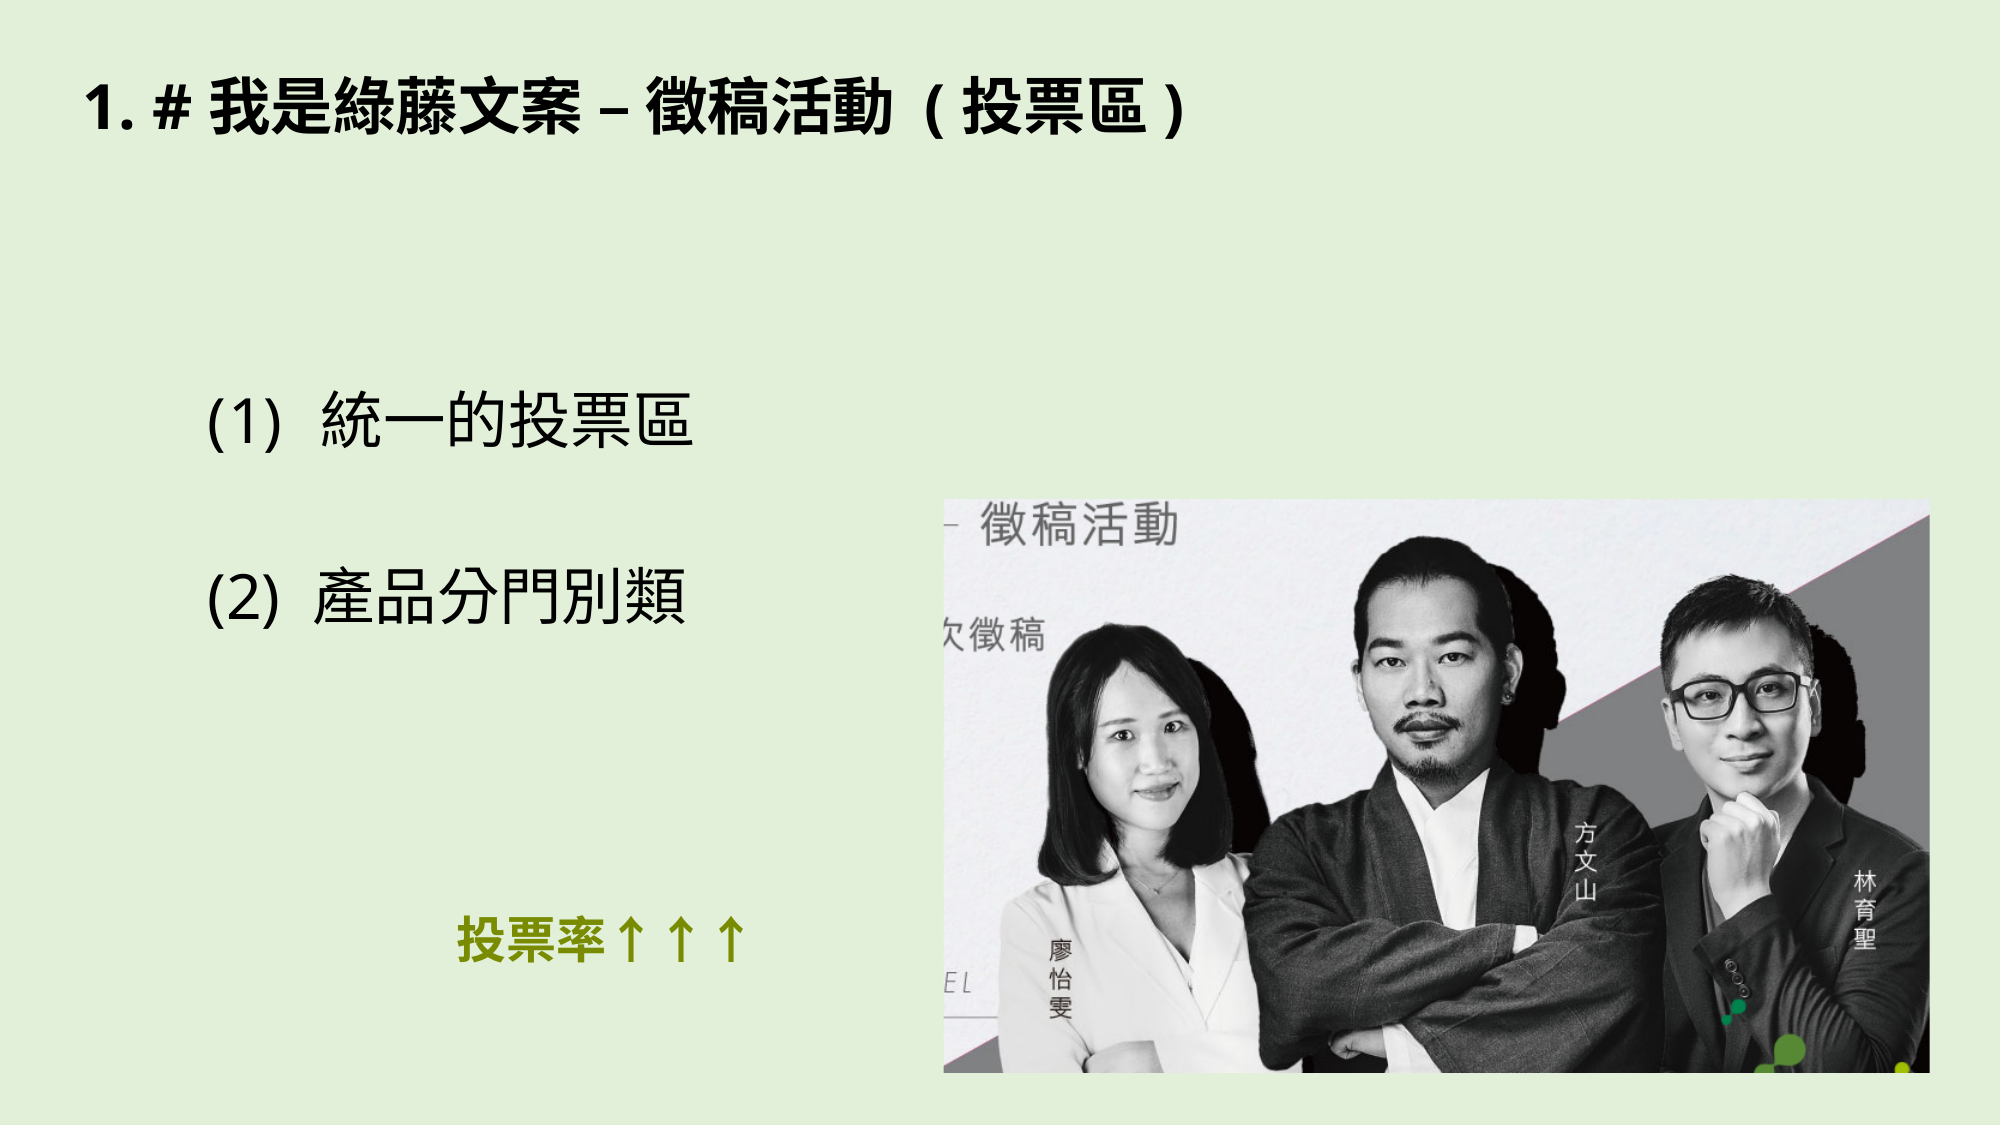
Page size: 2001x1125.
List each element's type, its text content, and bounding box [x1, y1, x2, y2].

text_box 投票率↑↑↑ [442, 900, 943, 1021]
list 統一的投票區 (2) 產品分門別類 [192, 285, 1793, 851]
text_box 1. #我是綠藤文案 – 徵稿活動 (投票區) [68, 59, 1301, 150]
picture [943, 499, 1930, 1073]
